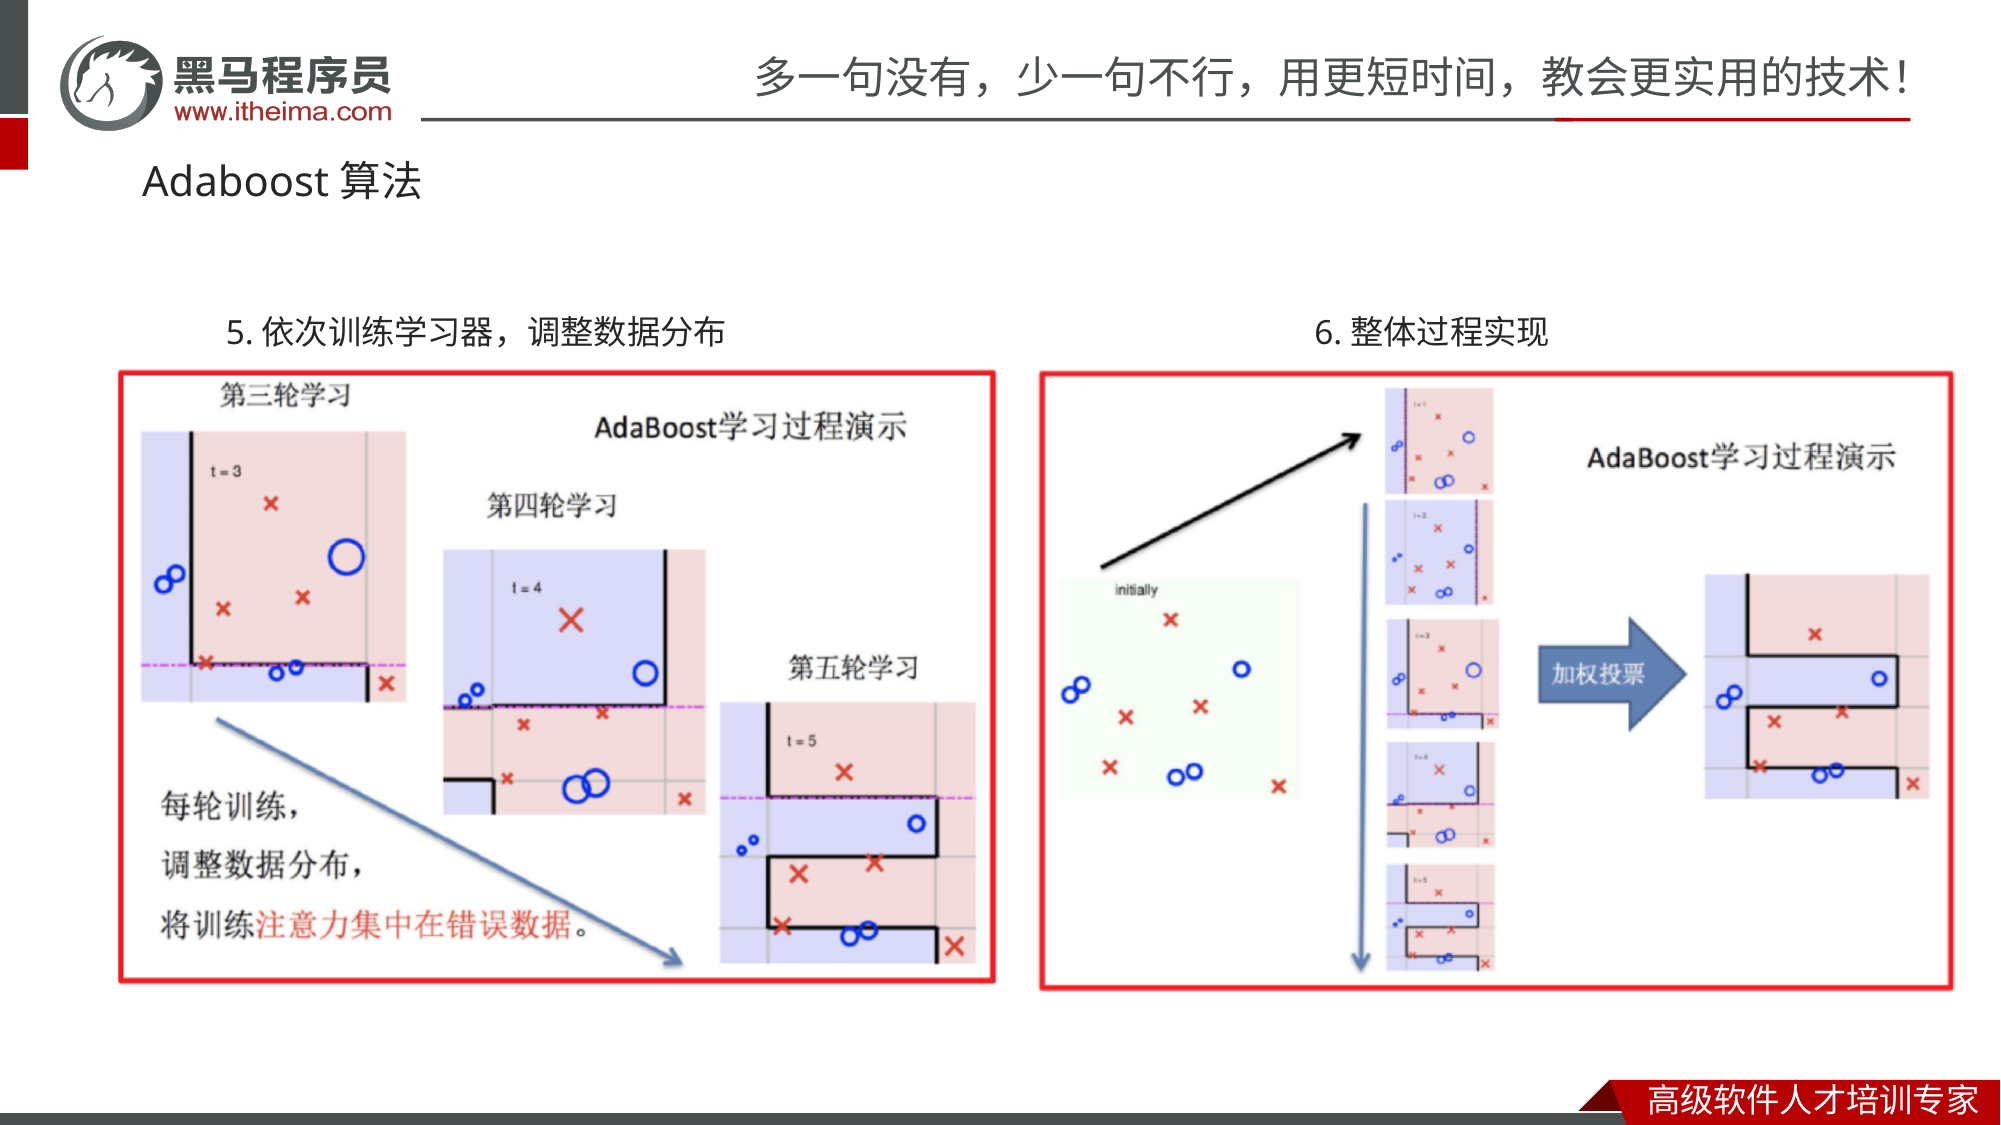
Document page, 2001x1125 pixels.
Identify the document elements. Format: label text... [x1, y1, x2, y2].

picture [1033, 365, 1959, 998]
picture [108, 366, 1001, 992]
title Adaboost算法 [116, 137, 1177, 223]
picture [14, 0, 453, 179]
text_box 5.依次训练学习器，调整数据分布 [211, 303, 1216, 359]
text_box 6.整体过程实现 [1299, 303, 1693, 359]
